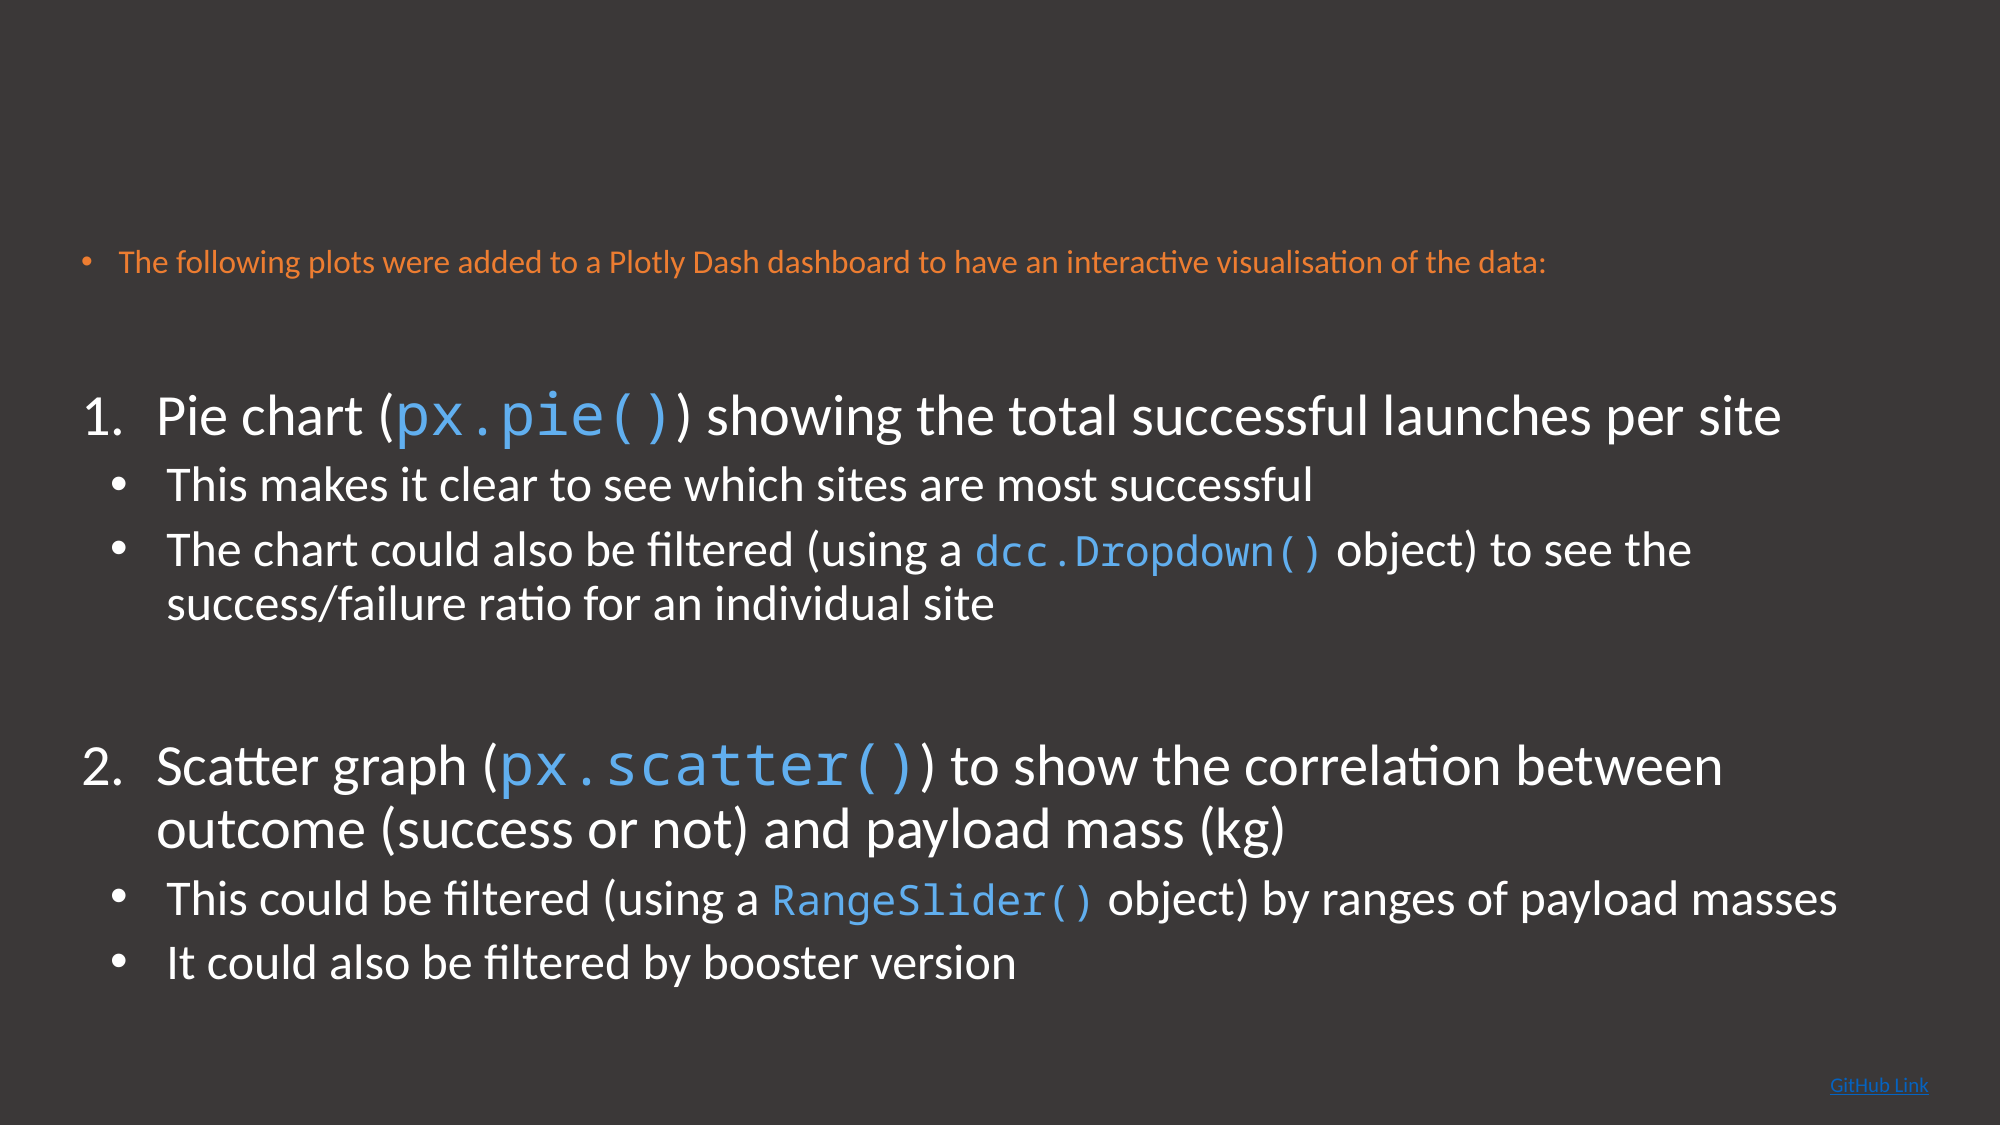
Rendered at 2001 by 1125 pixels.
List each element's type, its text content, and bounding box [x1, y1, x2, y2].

list The following plots were added to a Plotly Dash dashboard to have an interactive visualisation of the data: Pie chart (px.pie()) showing the total successful launches per site This makes it clear to see which sites are most successful The chart could also be filtered (using a dcc.Dropdown() object) to see the success/failure ratio for an individual site Scatter graph (px.scatter()) to show the correlation between outcome (success or not) and payload mass (kg) This could be filtered (using a RangeSlider() object) by ranges of payload masses It could also be filtered by booster version [66, 237, 1938, 1050]
text_box GitHub Link [1815, 1064, 1944, 1104]
